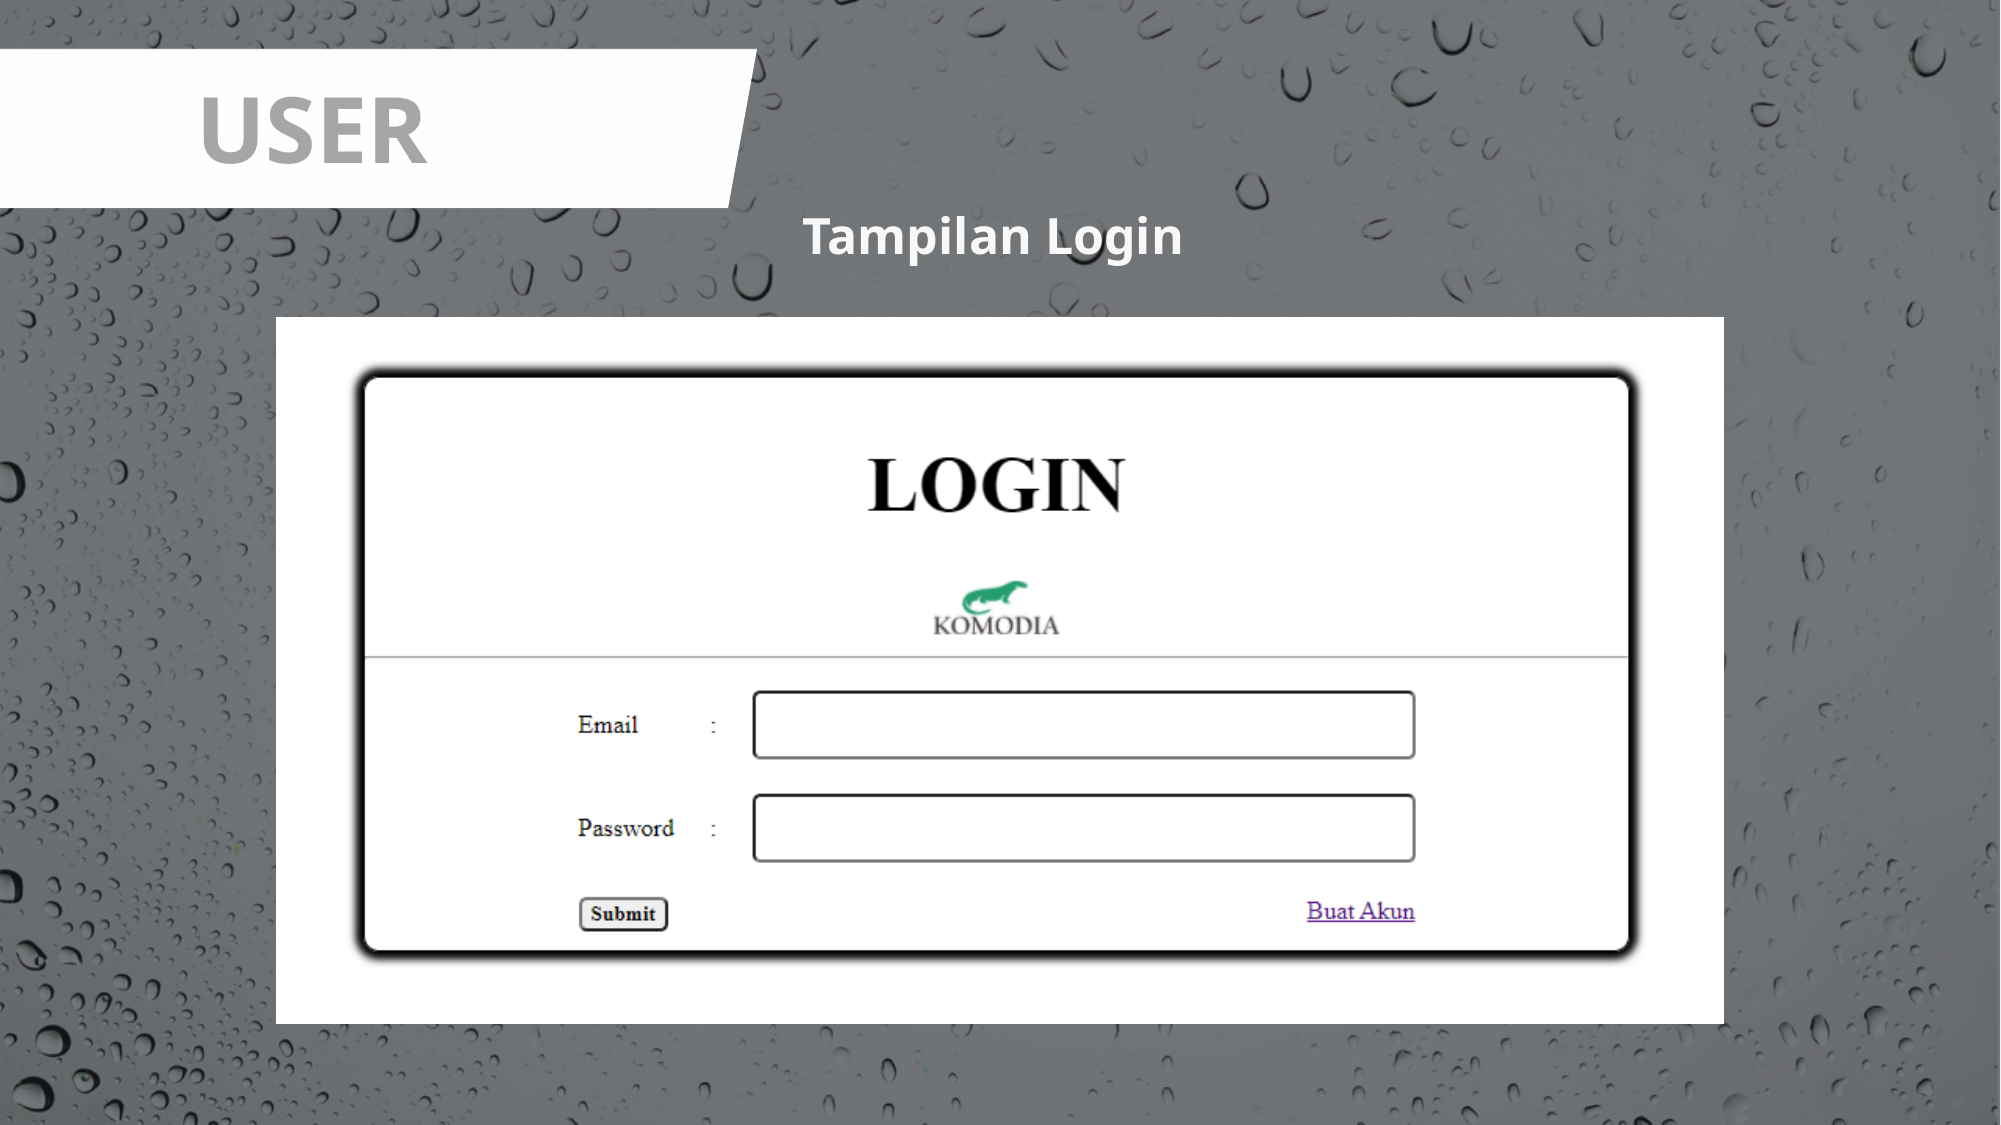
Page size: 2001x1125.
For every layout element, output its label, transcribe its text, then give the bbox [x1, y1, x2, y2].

text_box Tampilan Login [753, 197, 1247, 273]
picture [0, 0, 2001, 1125]
